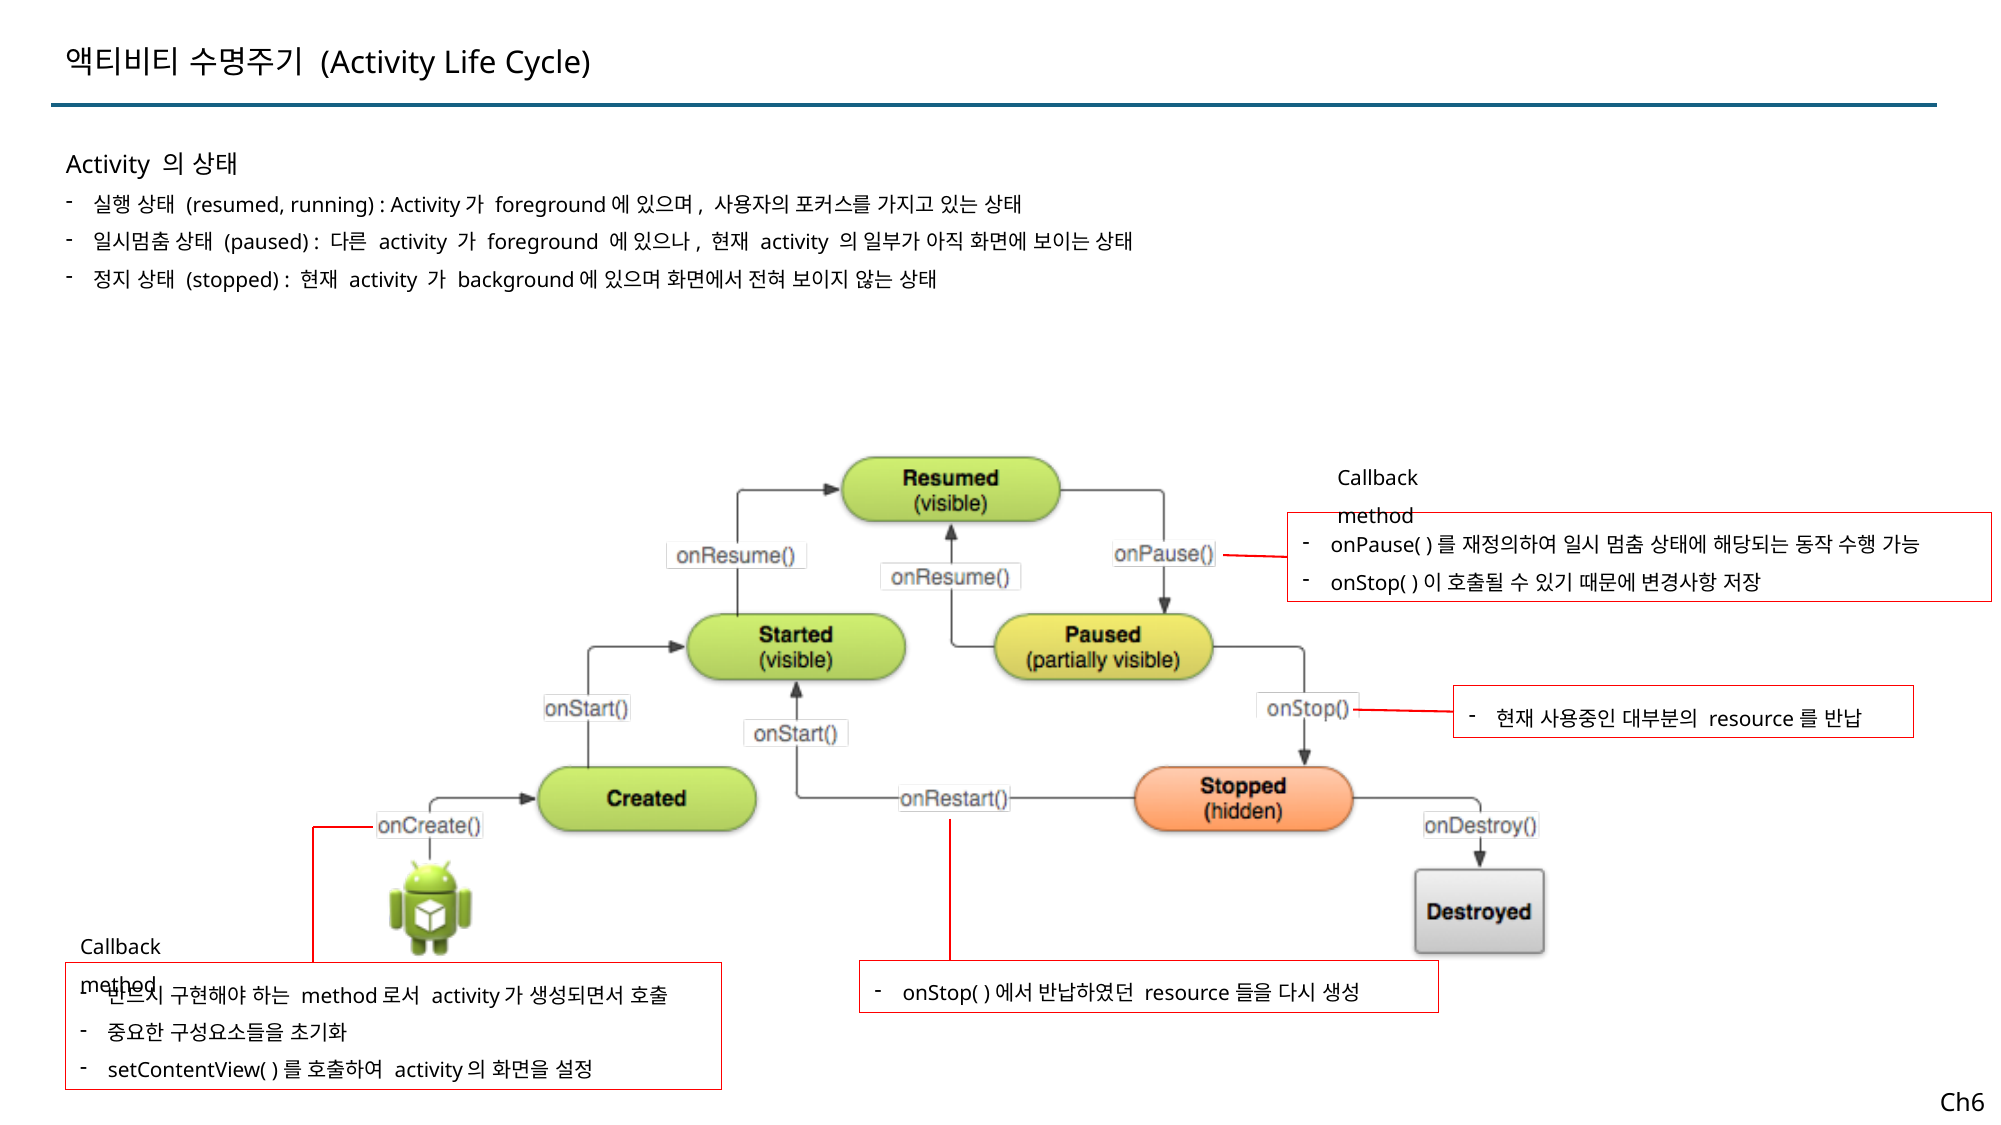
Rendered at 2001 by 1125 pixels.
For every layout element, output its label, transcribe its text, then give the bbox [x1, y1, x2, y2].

text_box 반드시 구현해야 하는 method로서 activity가 생성되면서 호출 중요한 구성요소들을 초기화 setContentView( )를 호출하여 activity의 화면을 설정 [65, 962, 722, 1090]
text_box Callback method [65, 914, 256, 1004]
text_box onStop( )에서 반납하였던 resource들을 다시 생성 [859, 973, 1439, 1013]
text_box Activity 의 상태 실행 상태 (resumed, running) : Activity가 foreground에 있으며, 사용자의 포커스를 가지고 있는 상태 일시멈춤 상태 (paused) : 다른 activity 가 foreground 에 있으나, 현재 activity 의 일부가 아직 화면에 보이는 상태 정지 상태 (stopped) : 현재 activity 가 background에 있으며 화면에서 전혀 보이지 않는 상태 [51, 126, 1320, 299]
text_box 현재 사용중인 대부분의 resource를 반납 [1561, 685, 1914, 738]
text_box onPause( )를 재정의하여 일시 멈춤 상태에 해당되는 동작 수행 가능 onStop( )이 호출될 수 있기 때문에 변경사항 저장 [1561, 512, 1992, 602]
text_box 액티비티 수명주기 (Activity Life Cycle) [50, 34, 864, 87]
text_box Ch6 [1913, 1079, 2000, 1125]
picture [369, 440, 1561, 973]
